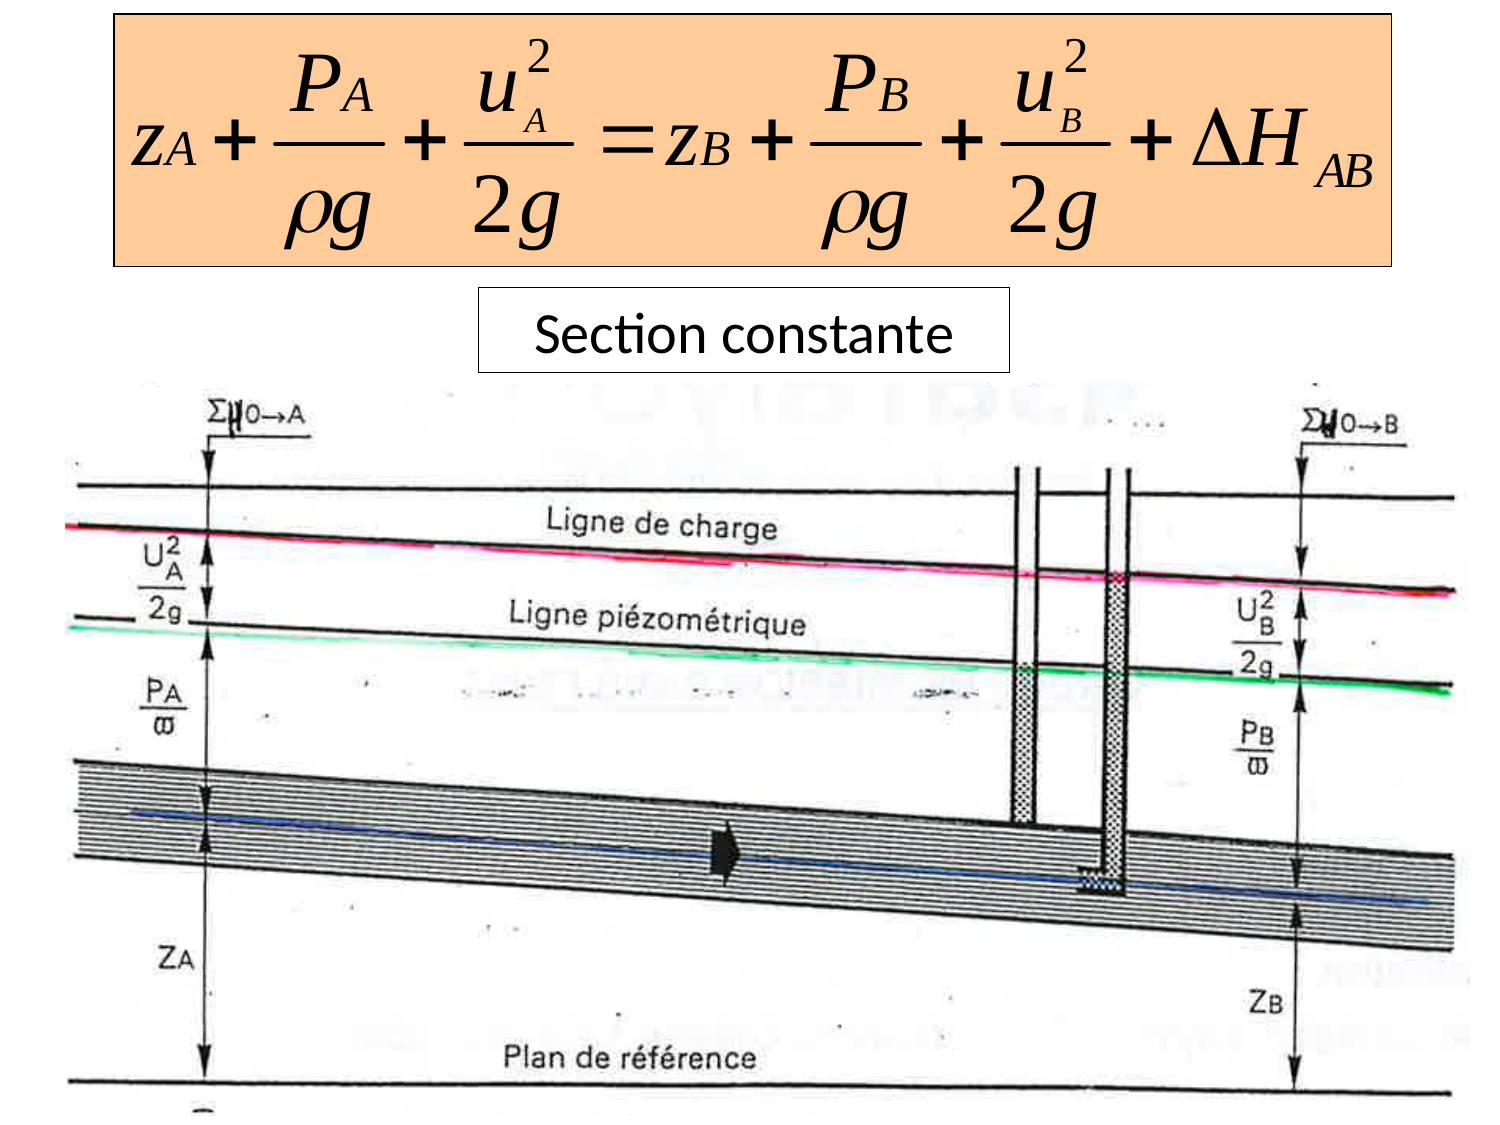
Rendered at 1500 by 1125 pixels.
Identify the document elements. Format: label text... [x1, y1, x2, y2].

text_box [114, 14, 1391, 267]
title Théorème de Bernouilli généralisé [75, 7, 1425, 195]
picture [64, 383, 1471, 1117]
text_box Section constante [478, 287, 1010, 373]
